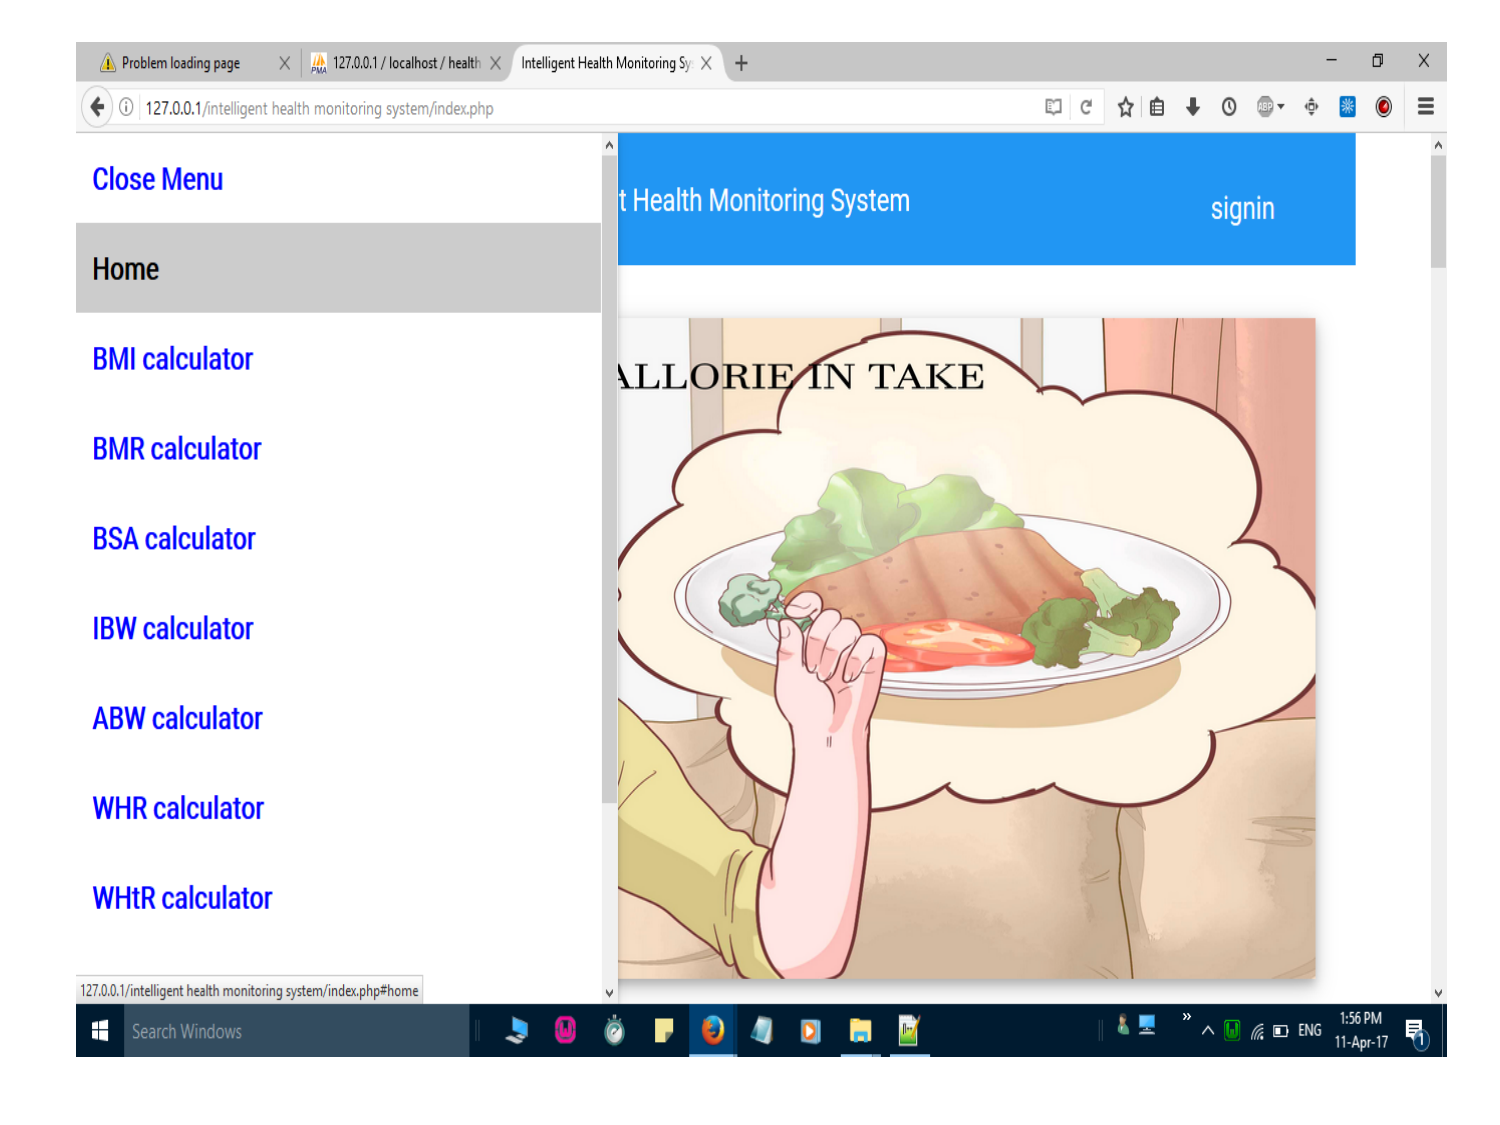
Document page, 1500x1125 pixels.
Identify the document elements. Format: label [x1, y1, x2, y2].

picture [76, 42, 1448, 1057]
